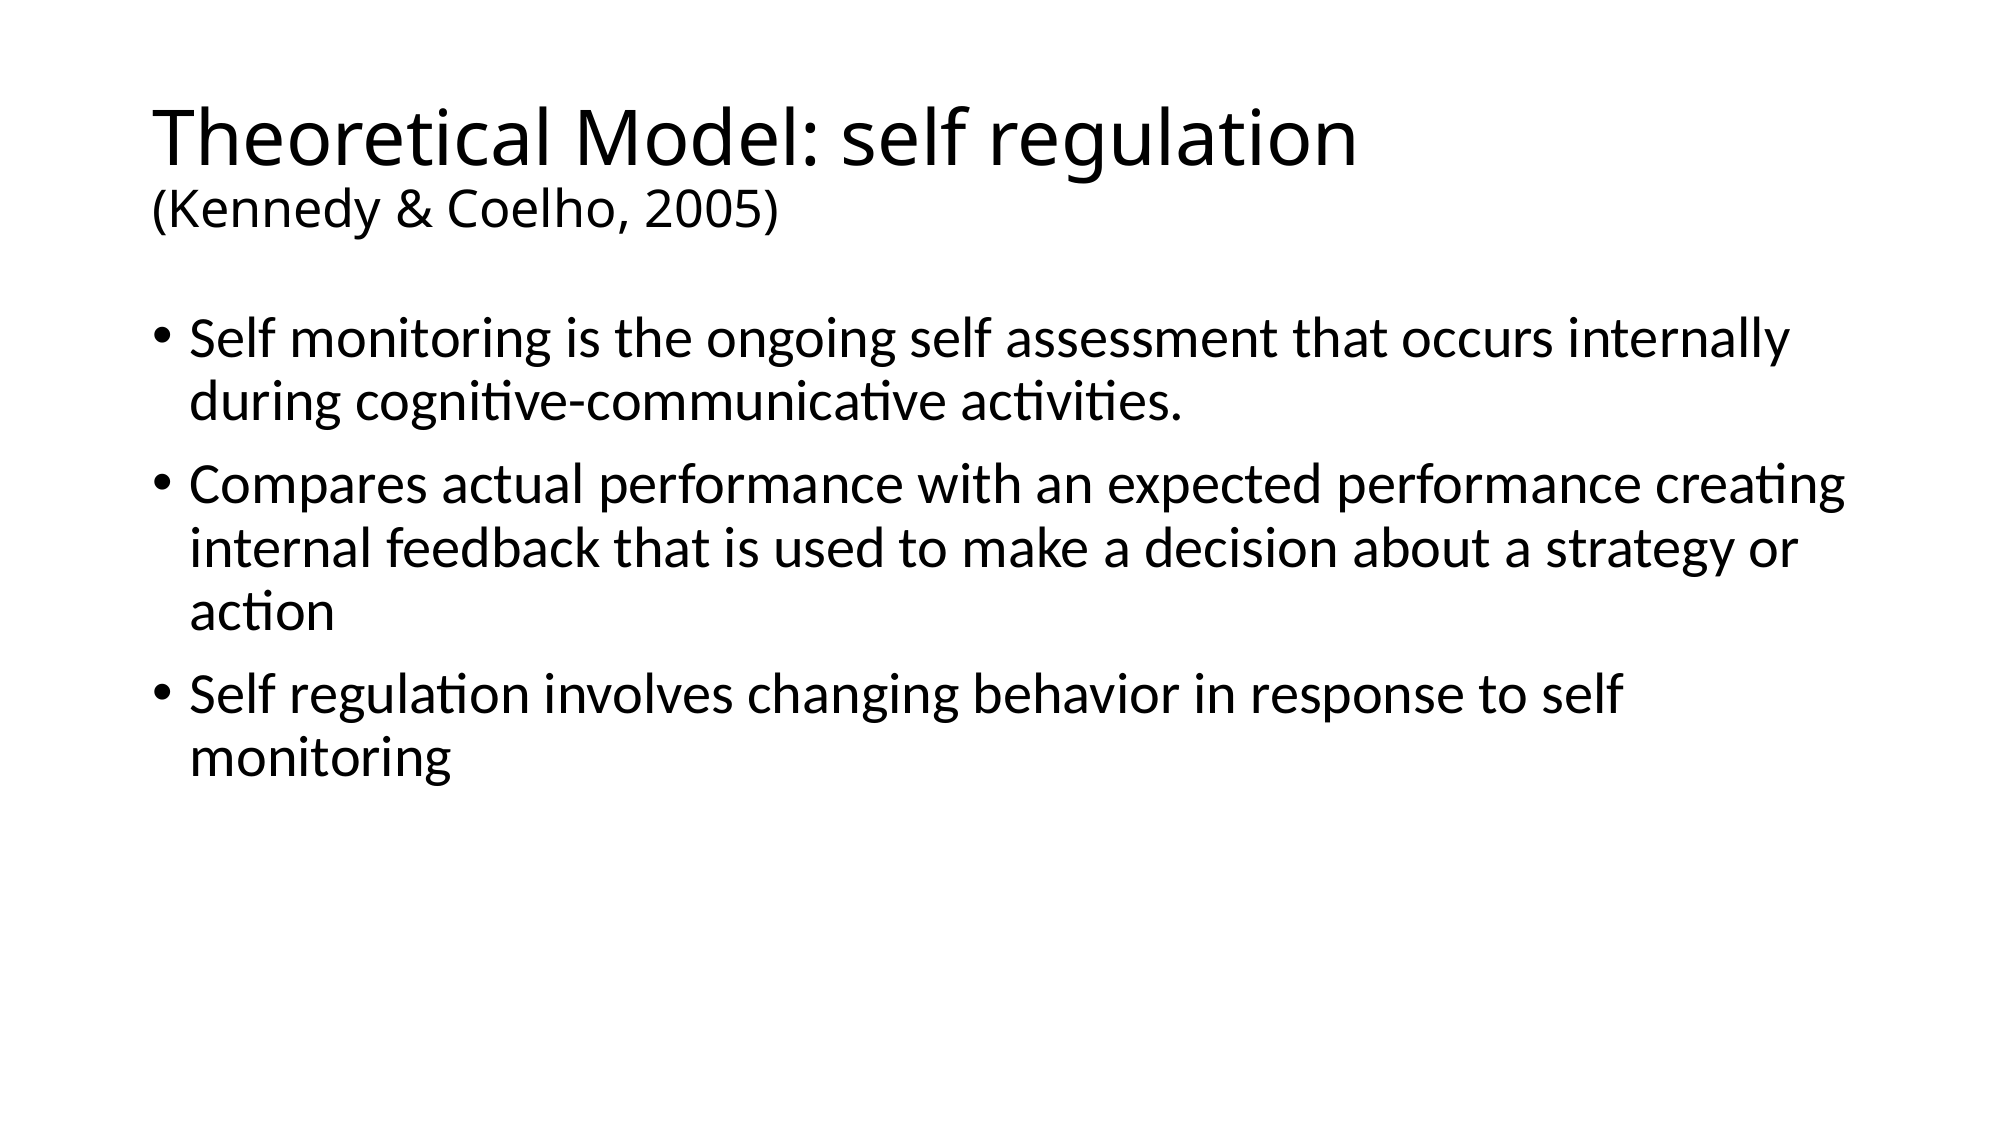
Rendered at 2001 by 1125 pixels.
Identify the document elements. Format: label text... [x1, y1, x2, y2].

list Self monitoring is the ongoing self assessment that occurs internally during cognitive-communicative activities. Compares actual performance with an expected performance creating internal feedback that is used to make a decision about a strategy or action Self regulation involves changing behavior in response to self monitoring [137, 299, 1863, 1014]
title Theoretical Model: self regulation (Kennedy & Coelho, 2005) [137, 59, 1863, 278]
